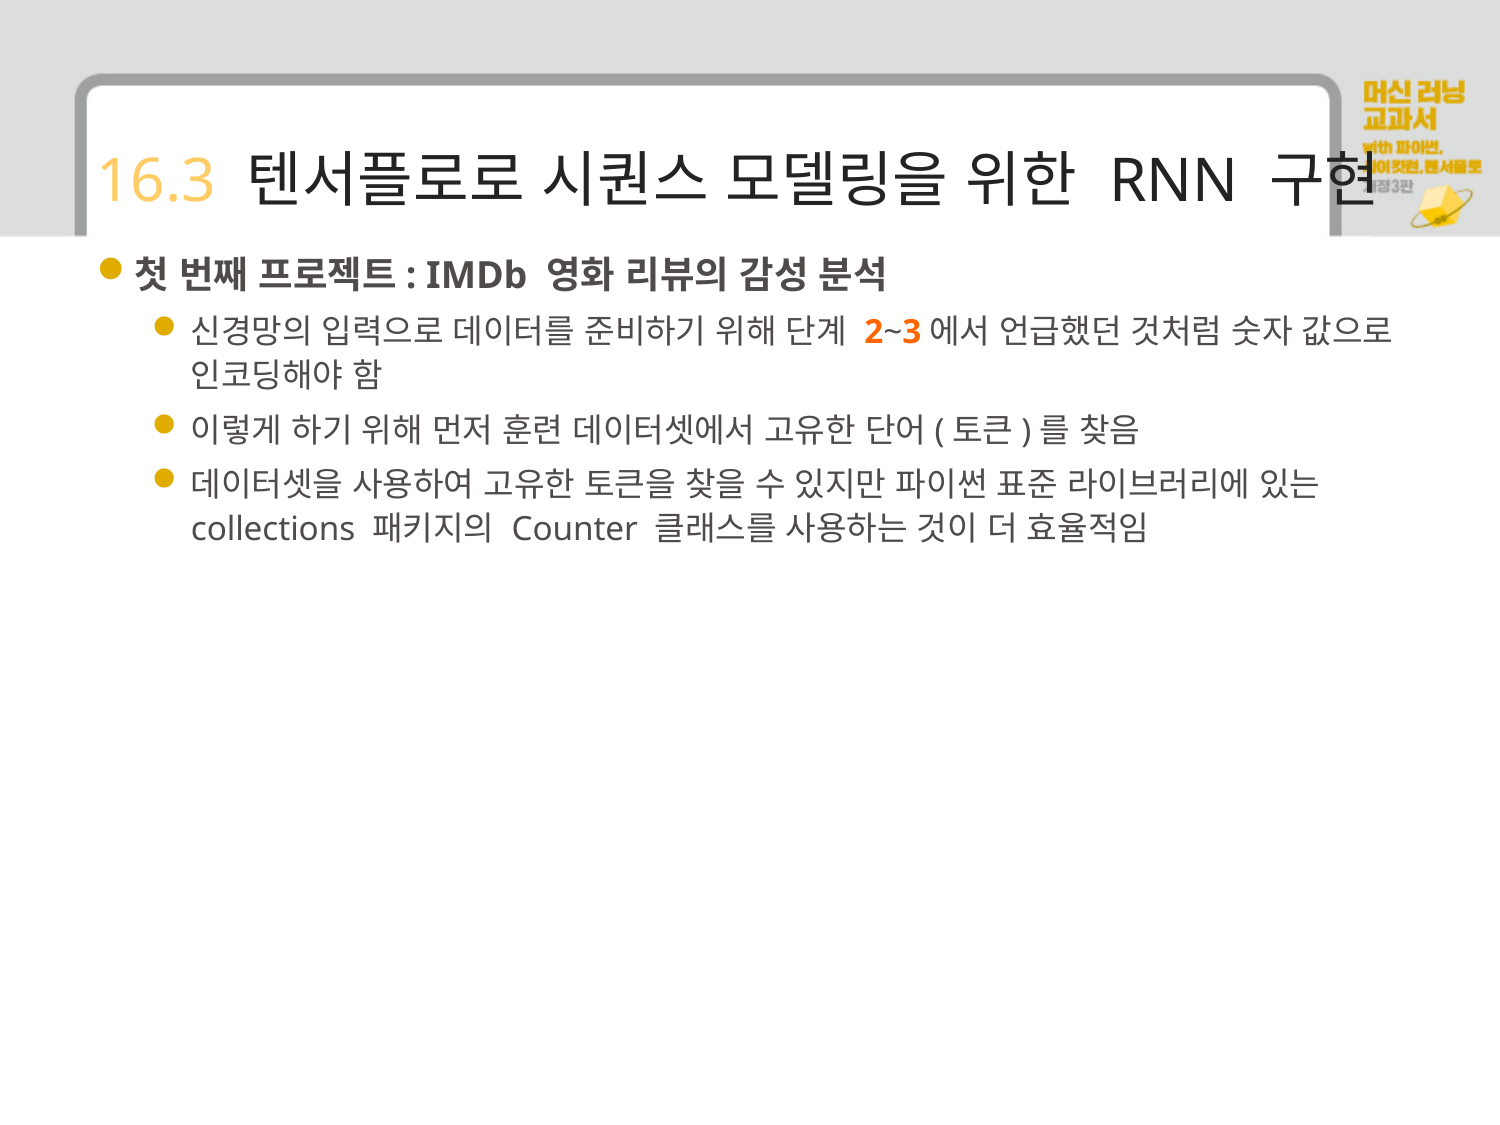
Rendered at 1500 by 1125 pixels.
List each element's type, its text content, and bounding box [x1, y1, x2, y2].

list 첫 번째 프로젝트: IMDb 영화 리뷰의 감성 분석 신경망의 입력으로 데이터를 준비하기 위해 단계 2~3에서 언급했던 것처럼 숫자 값으로 인코딩해야 함 이렇게 하기 위해 먼저 훈련 데이터셋에서 고유한 단어(토큰)를 찾음 데이터셋을 사용하여 고유한 토큰을 찾을 수 있지만 파이썬 표준 라이브러리에 있는 collections 패키지의 Counter 클래스를 사용하는 것이 더 효율적임 [81, 239, 1450, 1054]
title 16.3 텐서플로로 시퀀스 모델링을 위한 RNN 구현 [81, 90, 1412, 222]
picture [0, 0, 1500, 1125]
